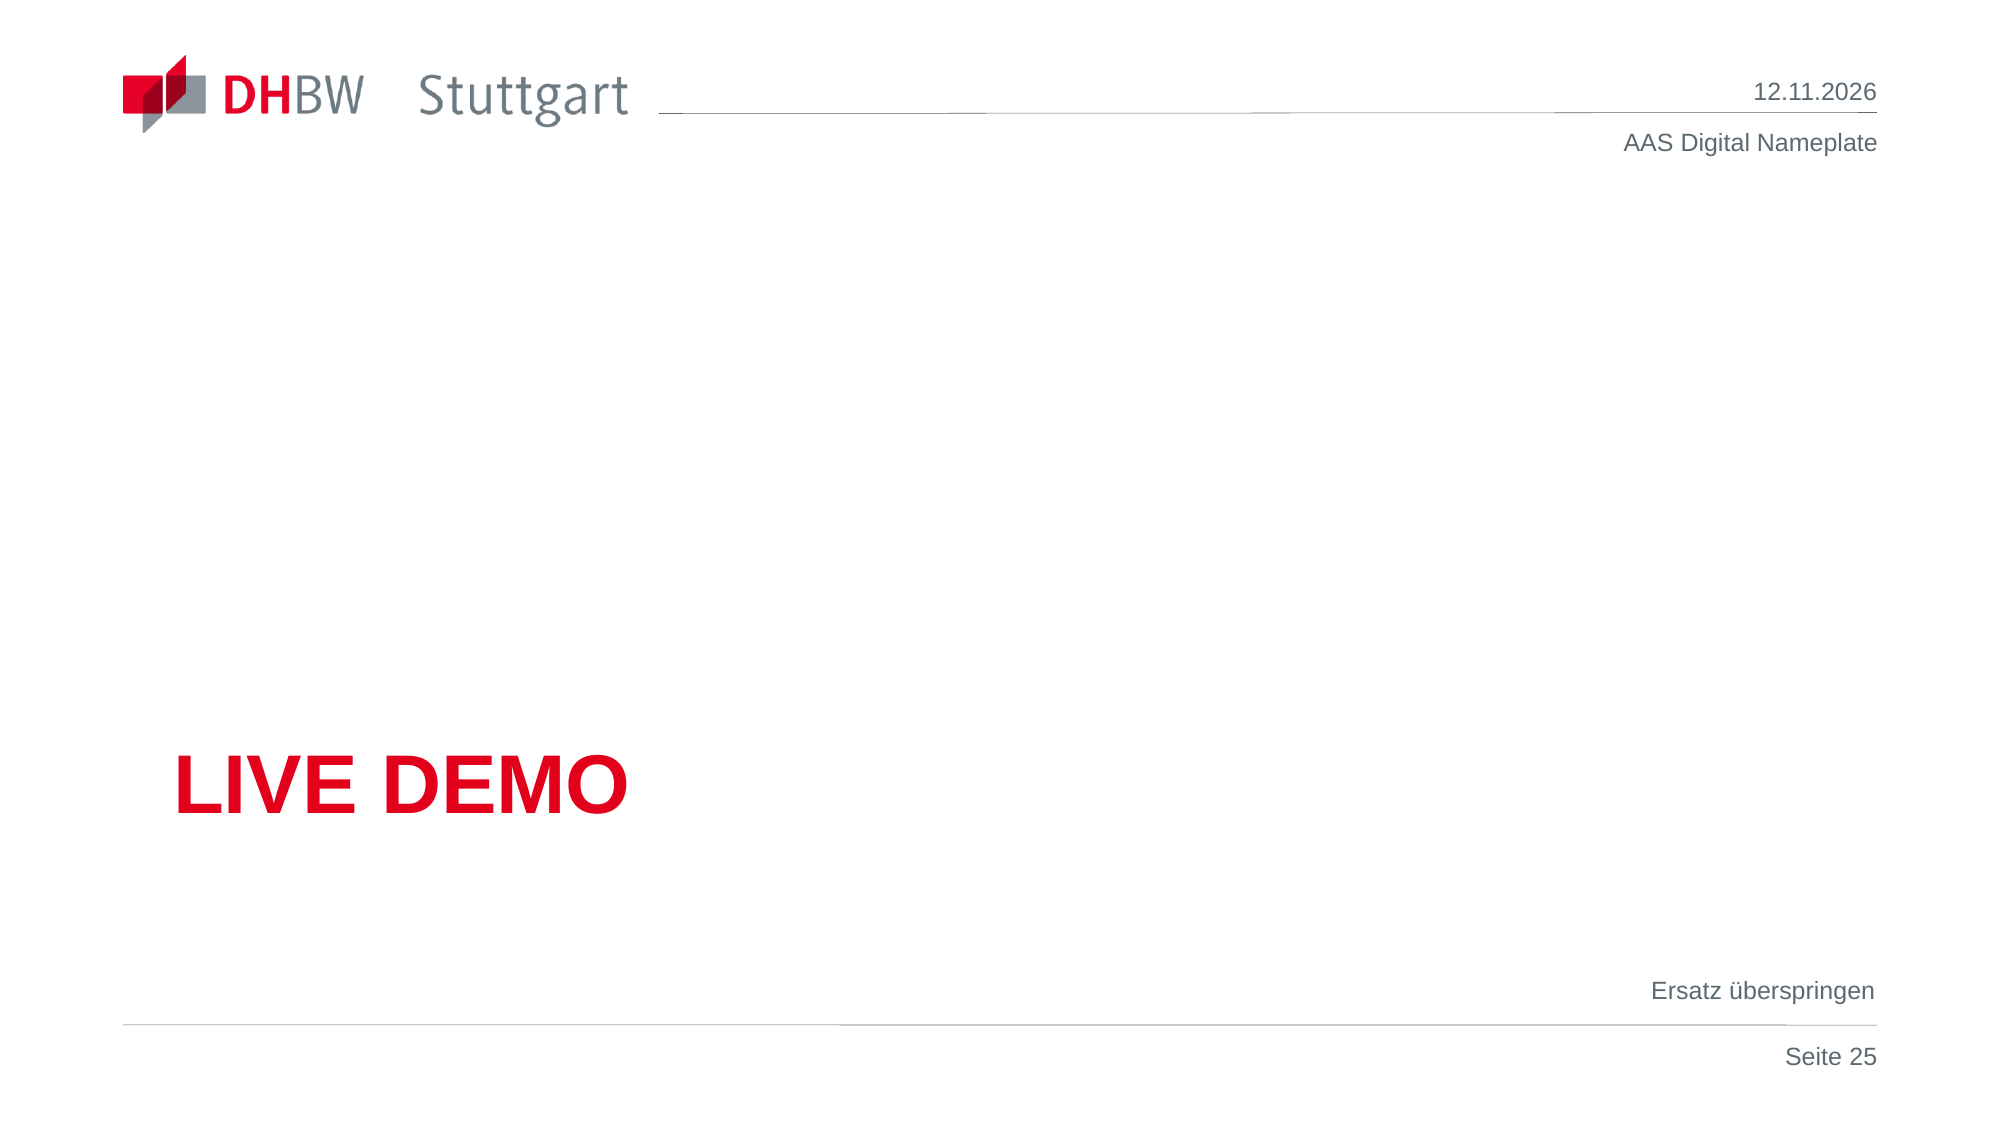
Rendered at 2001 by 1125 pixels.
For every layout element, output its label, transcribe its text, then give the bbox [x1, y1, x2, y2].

slide_number Seite 25 [1707, 1033, 1893, 1108]
picture [123, 55, 630, 133]
text_box Ersatz überspringen [1636, 966, 1893, 1012]
title Live Demo [158, 722, 1858, 947]
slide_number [1494, 67, 1893, 114]
